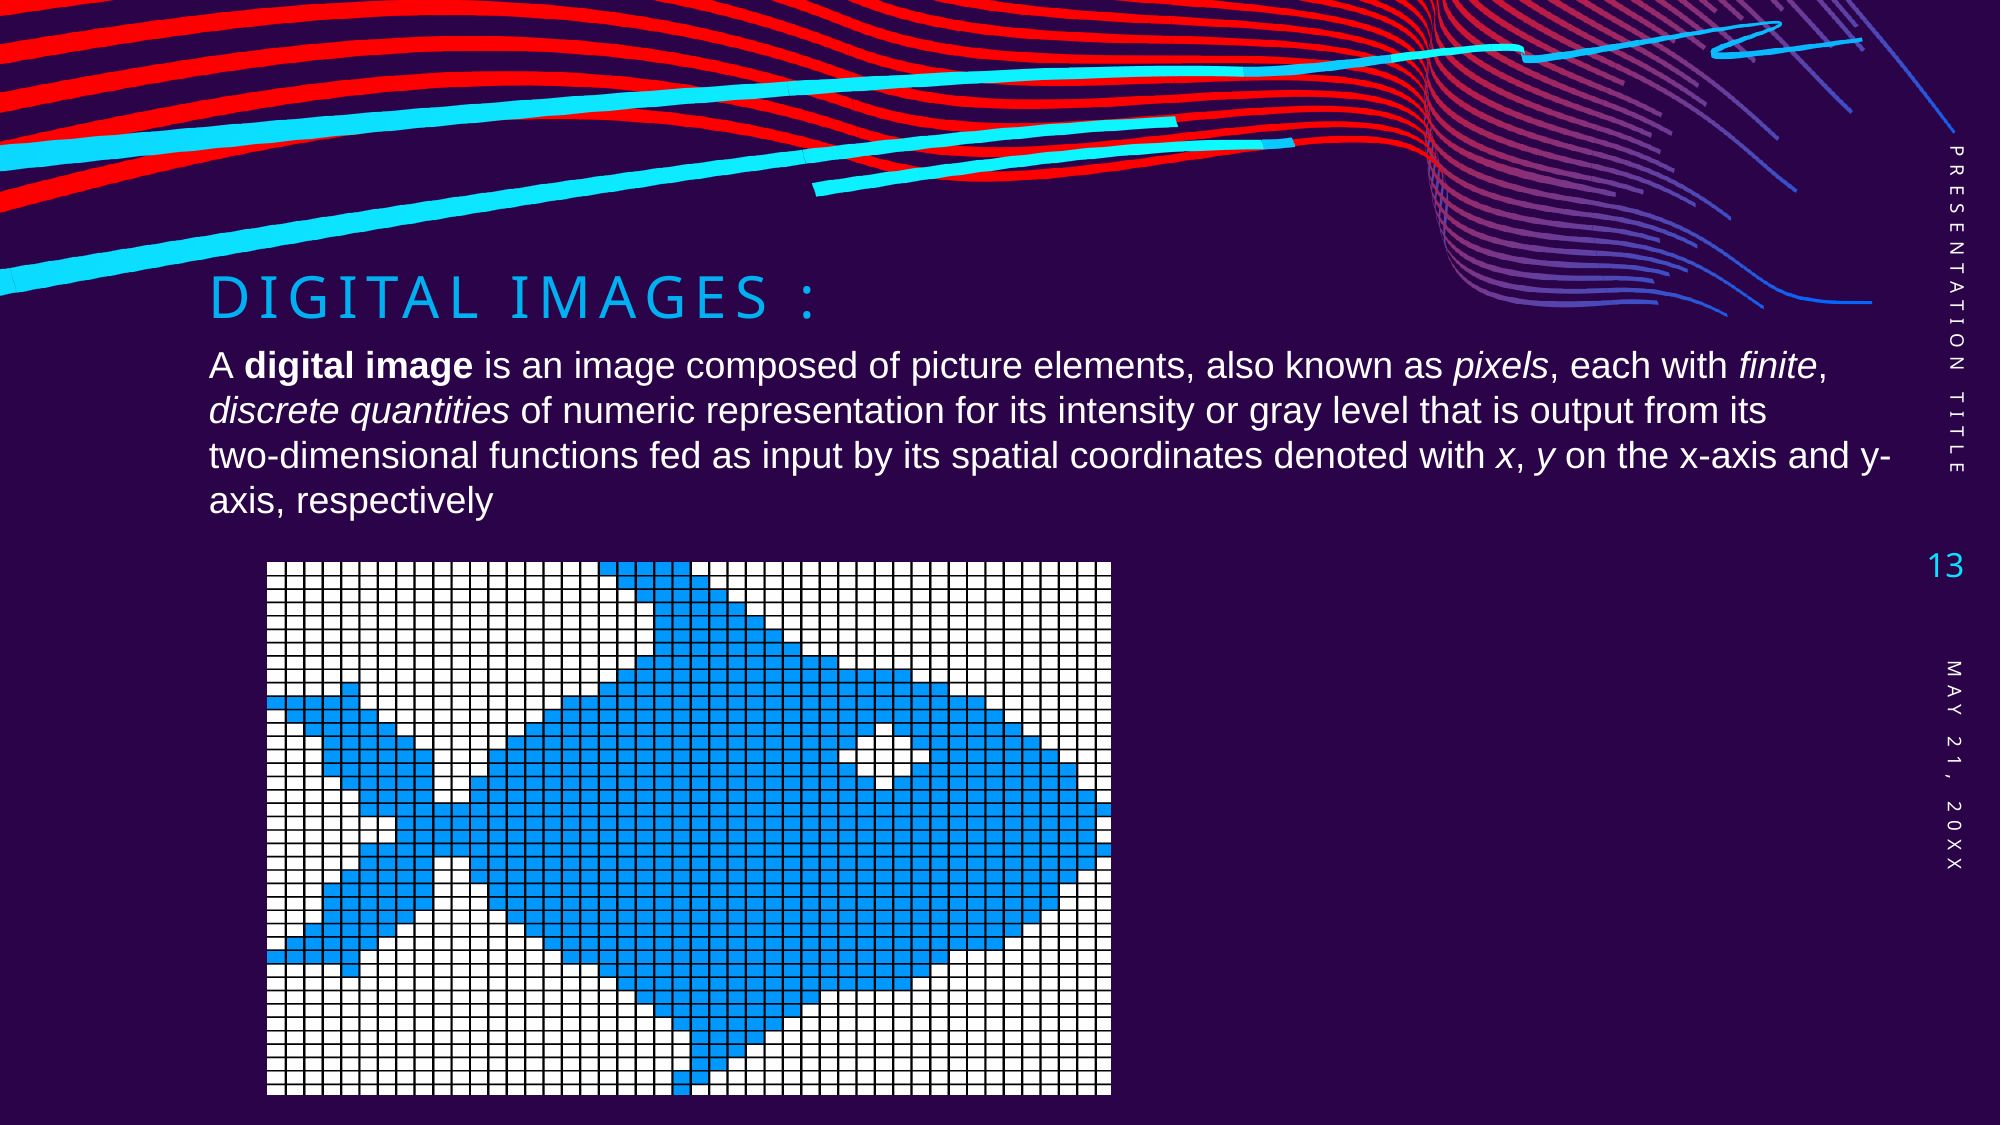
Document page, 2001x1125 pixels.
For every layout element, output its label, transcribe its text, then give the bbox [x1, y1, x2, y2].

title Digital Images : [193, 260, 944, 333]
text_box A digital image is an image composed of picture elements, also known as pixels, each with finite, discrete quantities of numeric representation for its intensity or gray level that is output from its two-dimensional functions fed as input by its spatial coordinates denoted with x, y on the x-axis and y-axis, respectively [193, 333, 1908, 574]
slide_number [1925, 645, 1986, 1080]
slide_number 13 [1889, 519, 1980, 615]
footer PRESENTATION TITLE [1926, 33, 1987, 489]
picture [0, 0, 2000, 1125]
